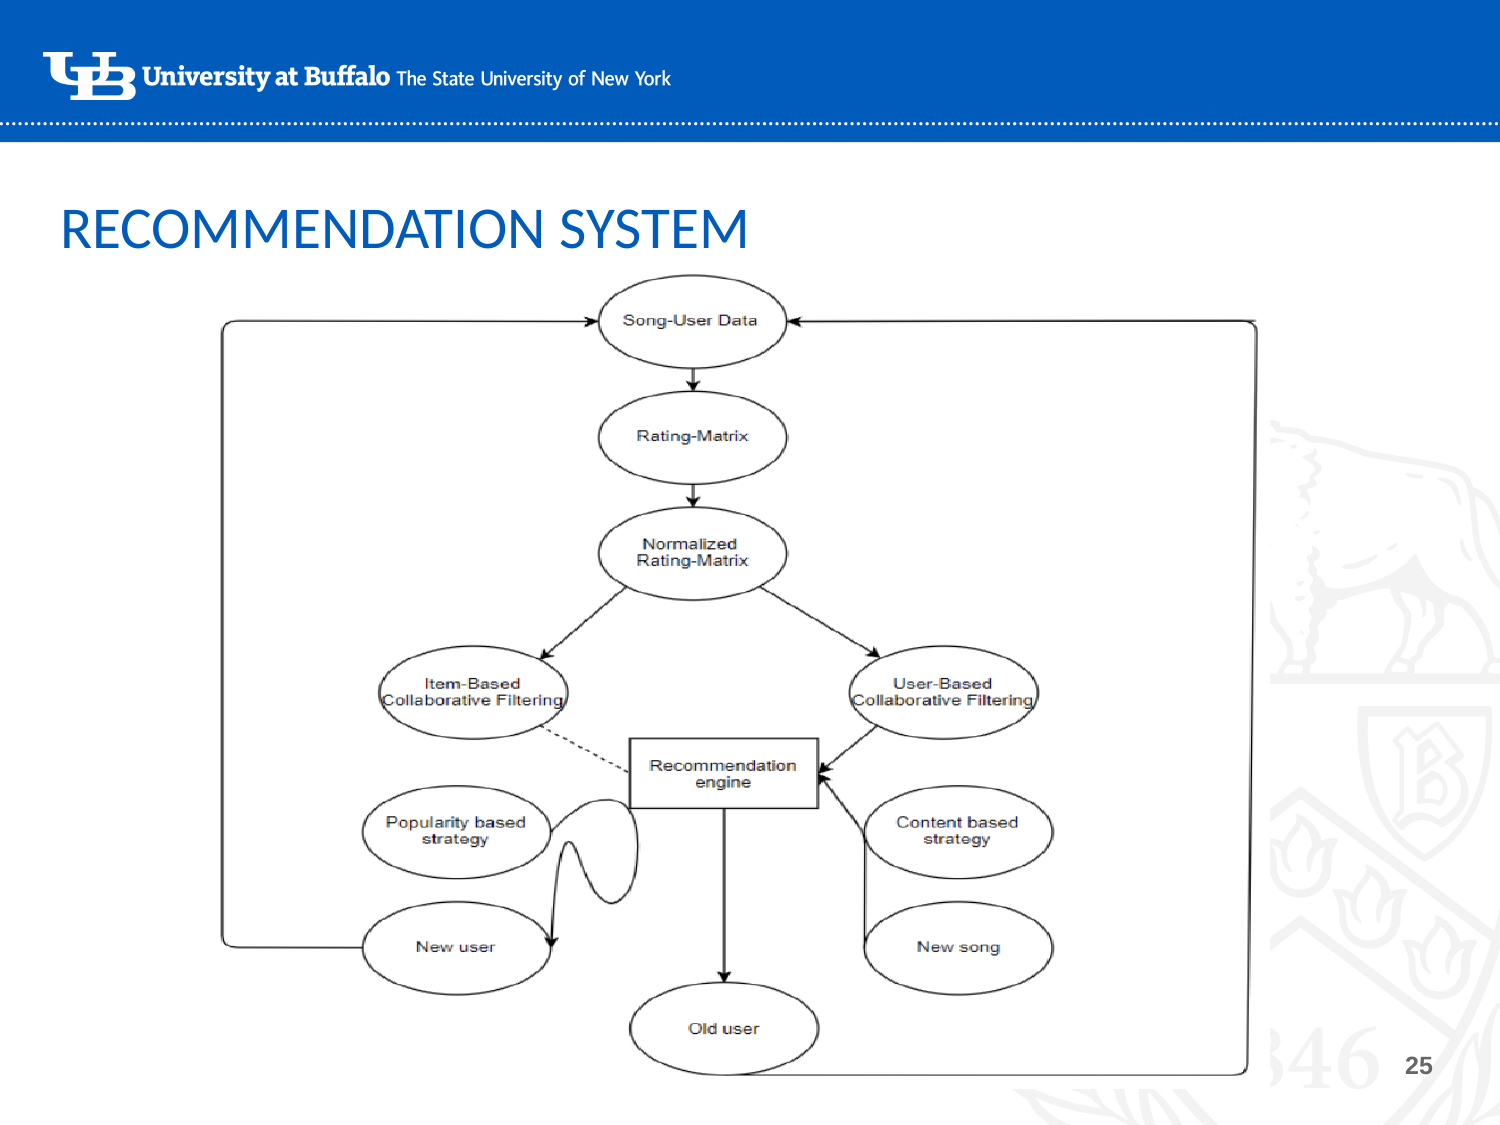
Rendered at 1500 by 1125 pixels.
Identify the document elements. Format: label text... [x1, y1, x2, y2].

title RECOMMENDATION SYSTEM [45, 149, 827, 267]
picture [0, 0, 1500, 1125]
